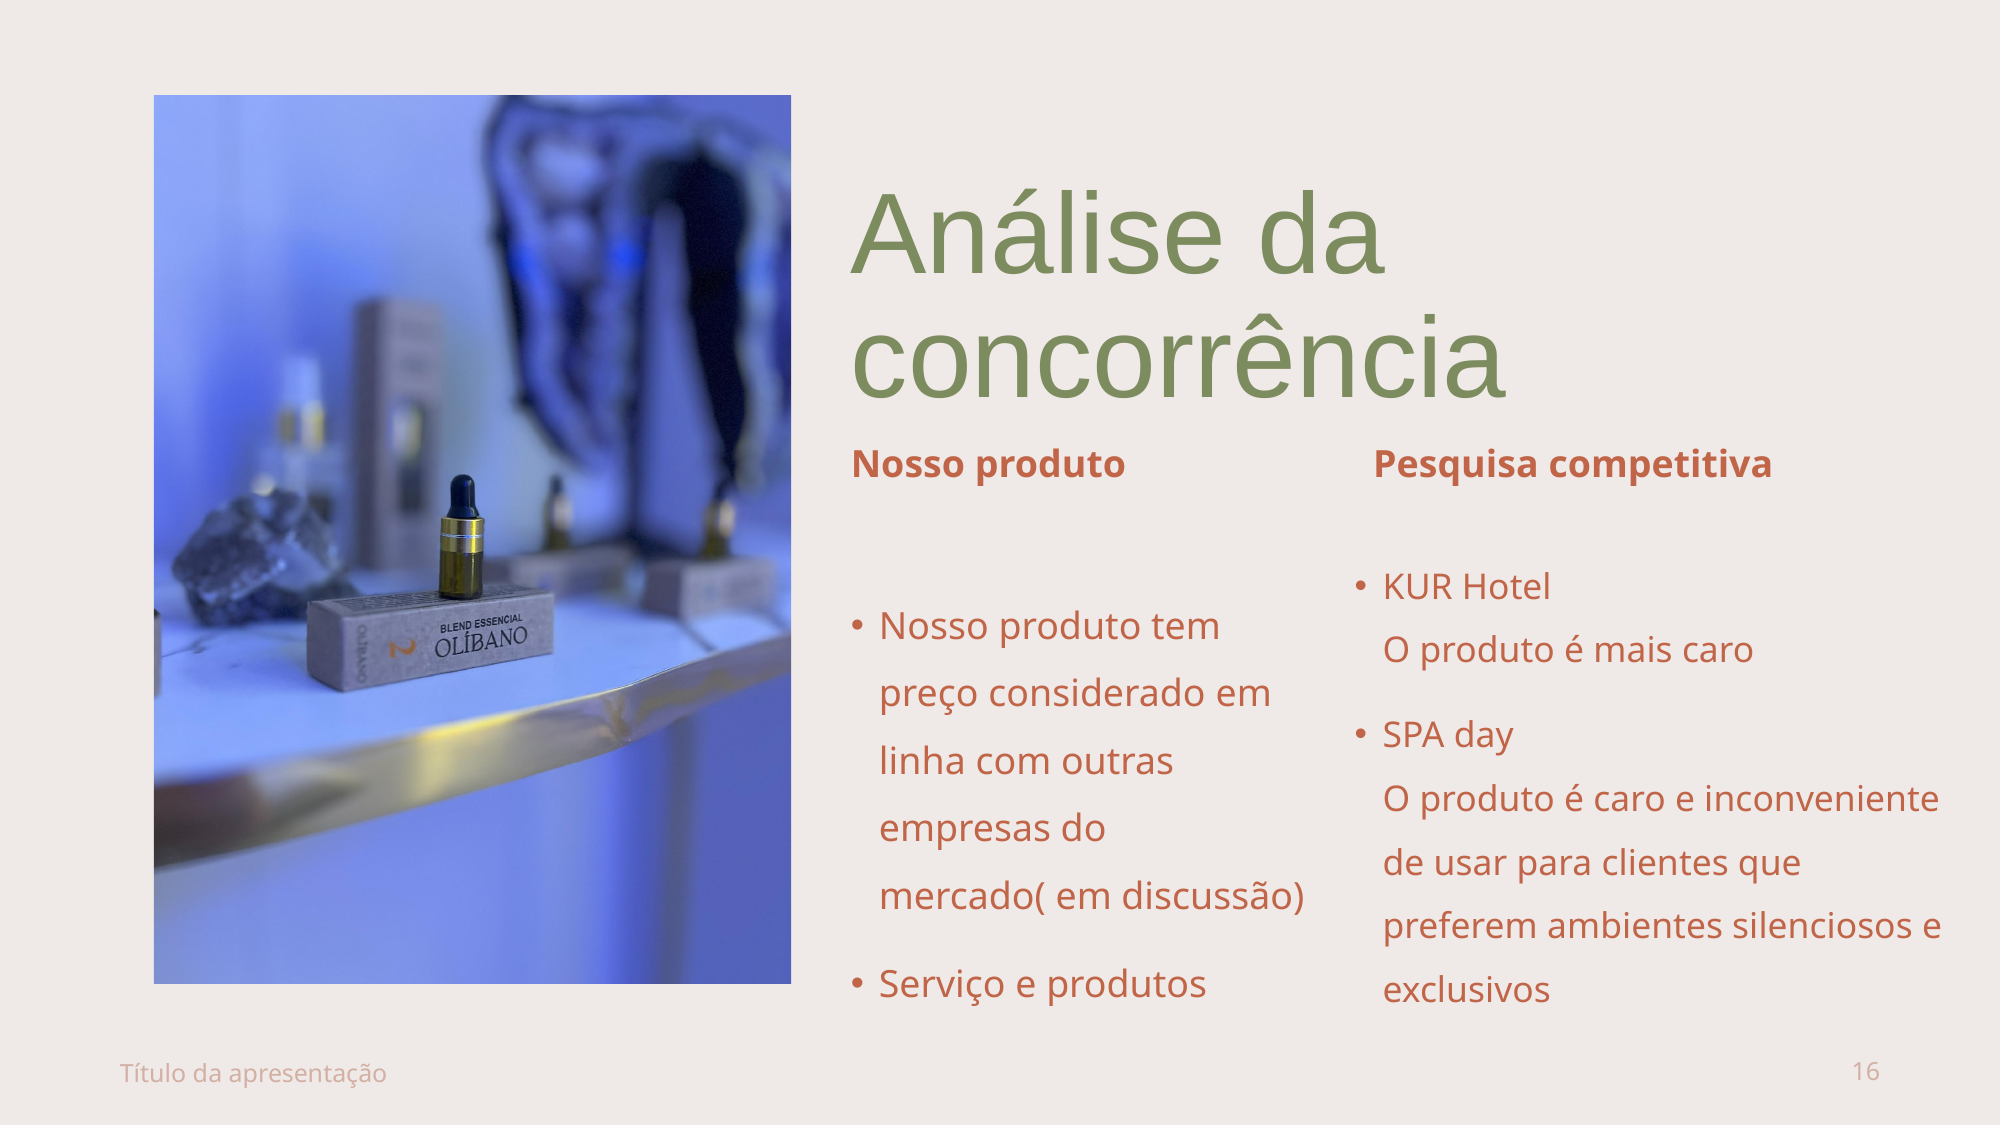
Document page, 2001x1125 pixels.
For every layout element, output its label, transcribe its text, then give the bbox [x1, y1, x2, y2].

list KUR Hotel O produto é mais caro SPA day O produto é caro e inconveniente de usar para clientes que preferem ambientes silenciosos e exclusivos [1354, 542, 1963, 984]
list Pesquisa competitiva [1373, 444, 1852, 493]
title Análise da concorrência [850, 174, 2000, 414]
list Nosso produto tem preço considerado em linha com outras empresas do mercado( em discussão) Serviço e produtos [850, 579, 1330, 984]
list Nosso produto [850, 444, 1330, 505]
slide_number 16 [1445, 1042, 1896, 1103]
footer Título da apresentação [104, 1042, 780, 1103]
picture [153, 95, 792, 984]
